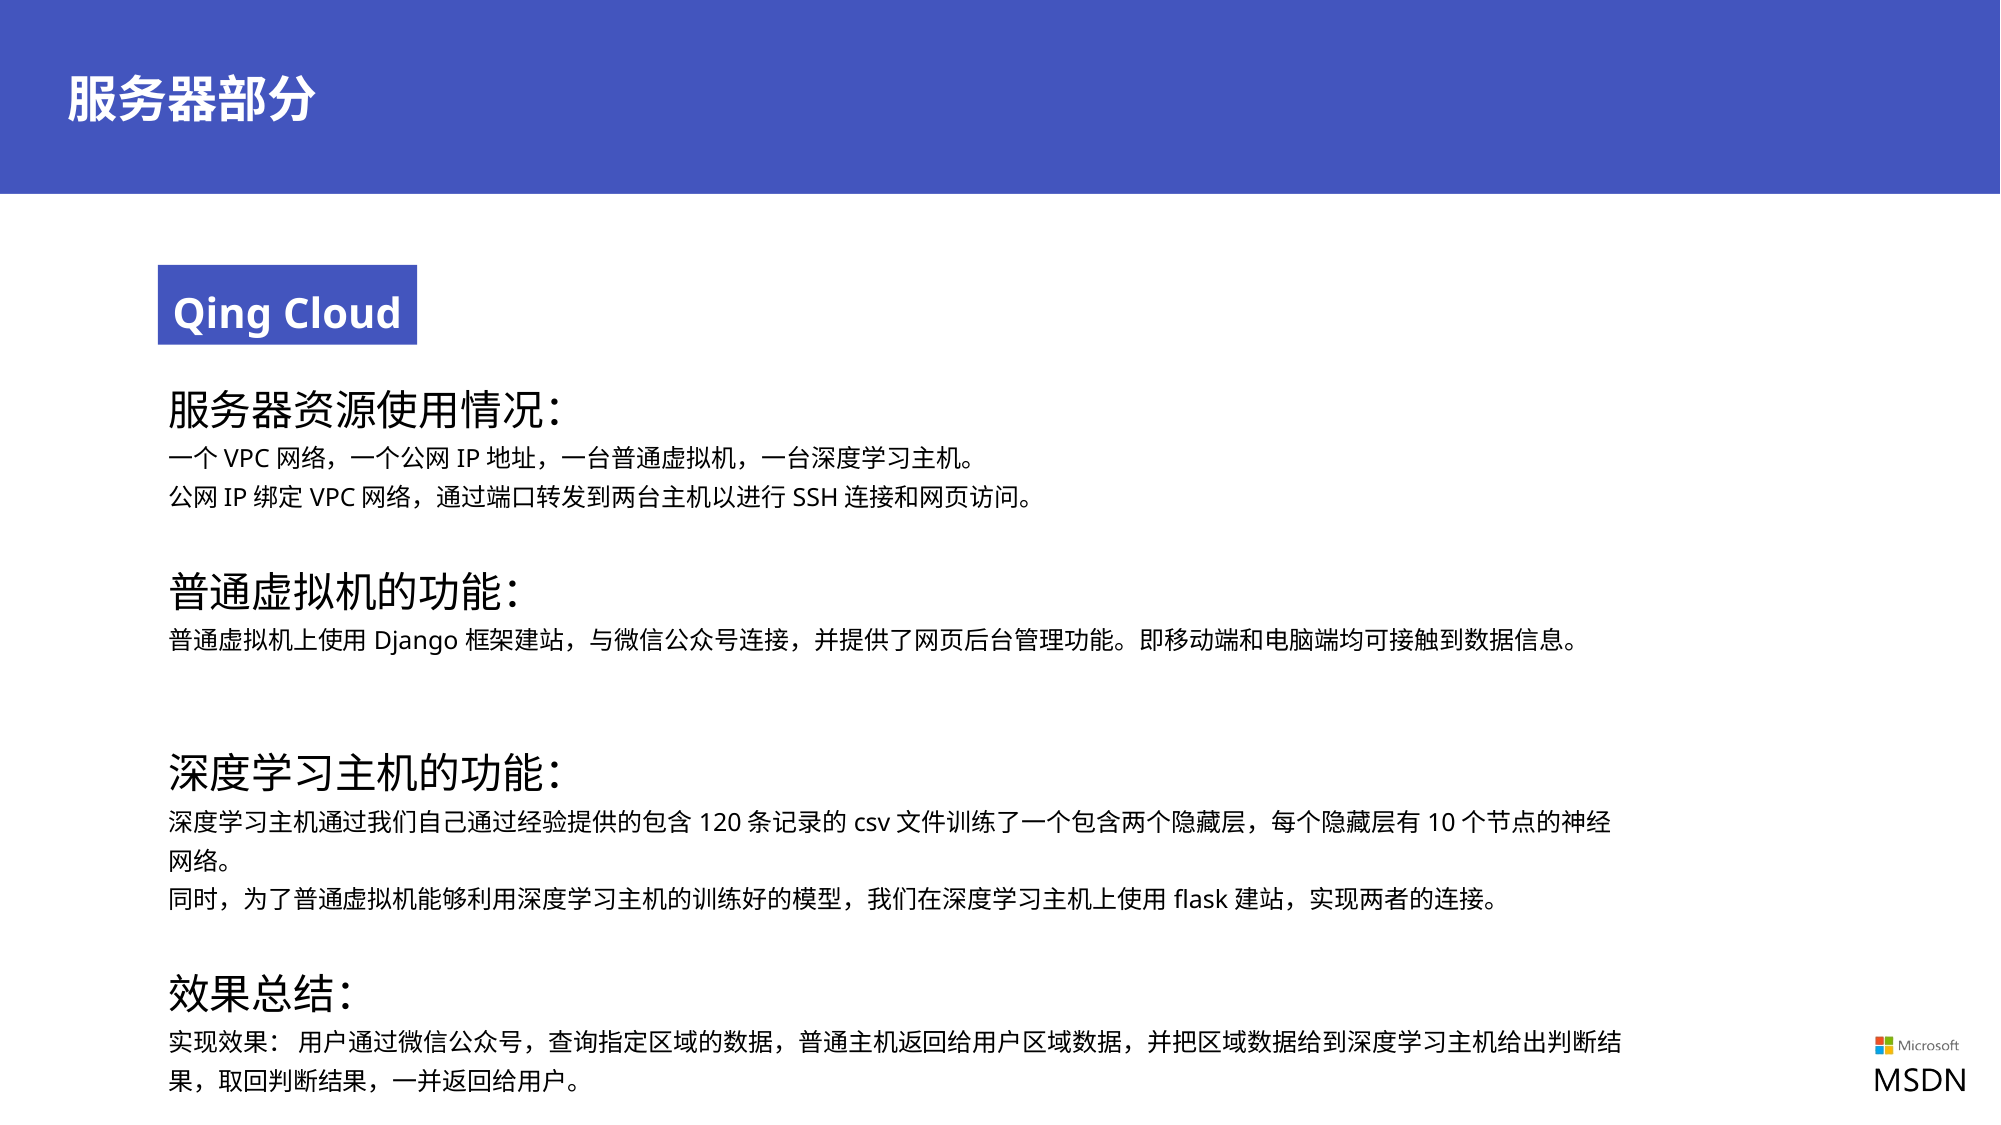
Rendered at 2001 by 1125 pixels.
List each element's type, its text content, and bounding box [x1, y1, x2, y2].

list 服务器部分 [52, 41, 924, 162]
picture [1870, 1008, 1971, 1108]
text_box Qing Cloud [157, 264, 418, 345]
text_box 服务器资源使用情况： 一个VPC网络，一个公网IP地址，一台普通虚拟机，一台深度学习主机。 公网IP绑定VPC网络，通过端口转发到两台主机以进行SSH连接和网页访问。 普通虚拟机的功能： 普通虚拟机上使用Django框架建站，与微信公众号连接，并提供了网页后台管理功能。即移动端和电脑端均可接触到数据信息。 深度学习主机的功能： 深度学习主机通过我们自己通过经验提供的包含120条记录的csv文件训练了一个包含两个隐藏层，每个隐藏层有10个节点的神经网络。 同时，为了普通虚拟机能够利用深度学习主机的训练好的模型，我们在深度学习主机上使用flask建站，实现两者的连接。 效果总结： 实现效果： 用户通过微信公众号，查询指定区域的数据，普通主机返回给用户区域数据，并把区域数据给到深度学习主机给出判断结果，取回判断结果，一并返回给用户。 [153, 361, 1651, 1104]
